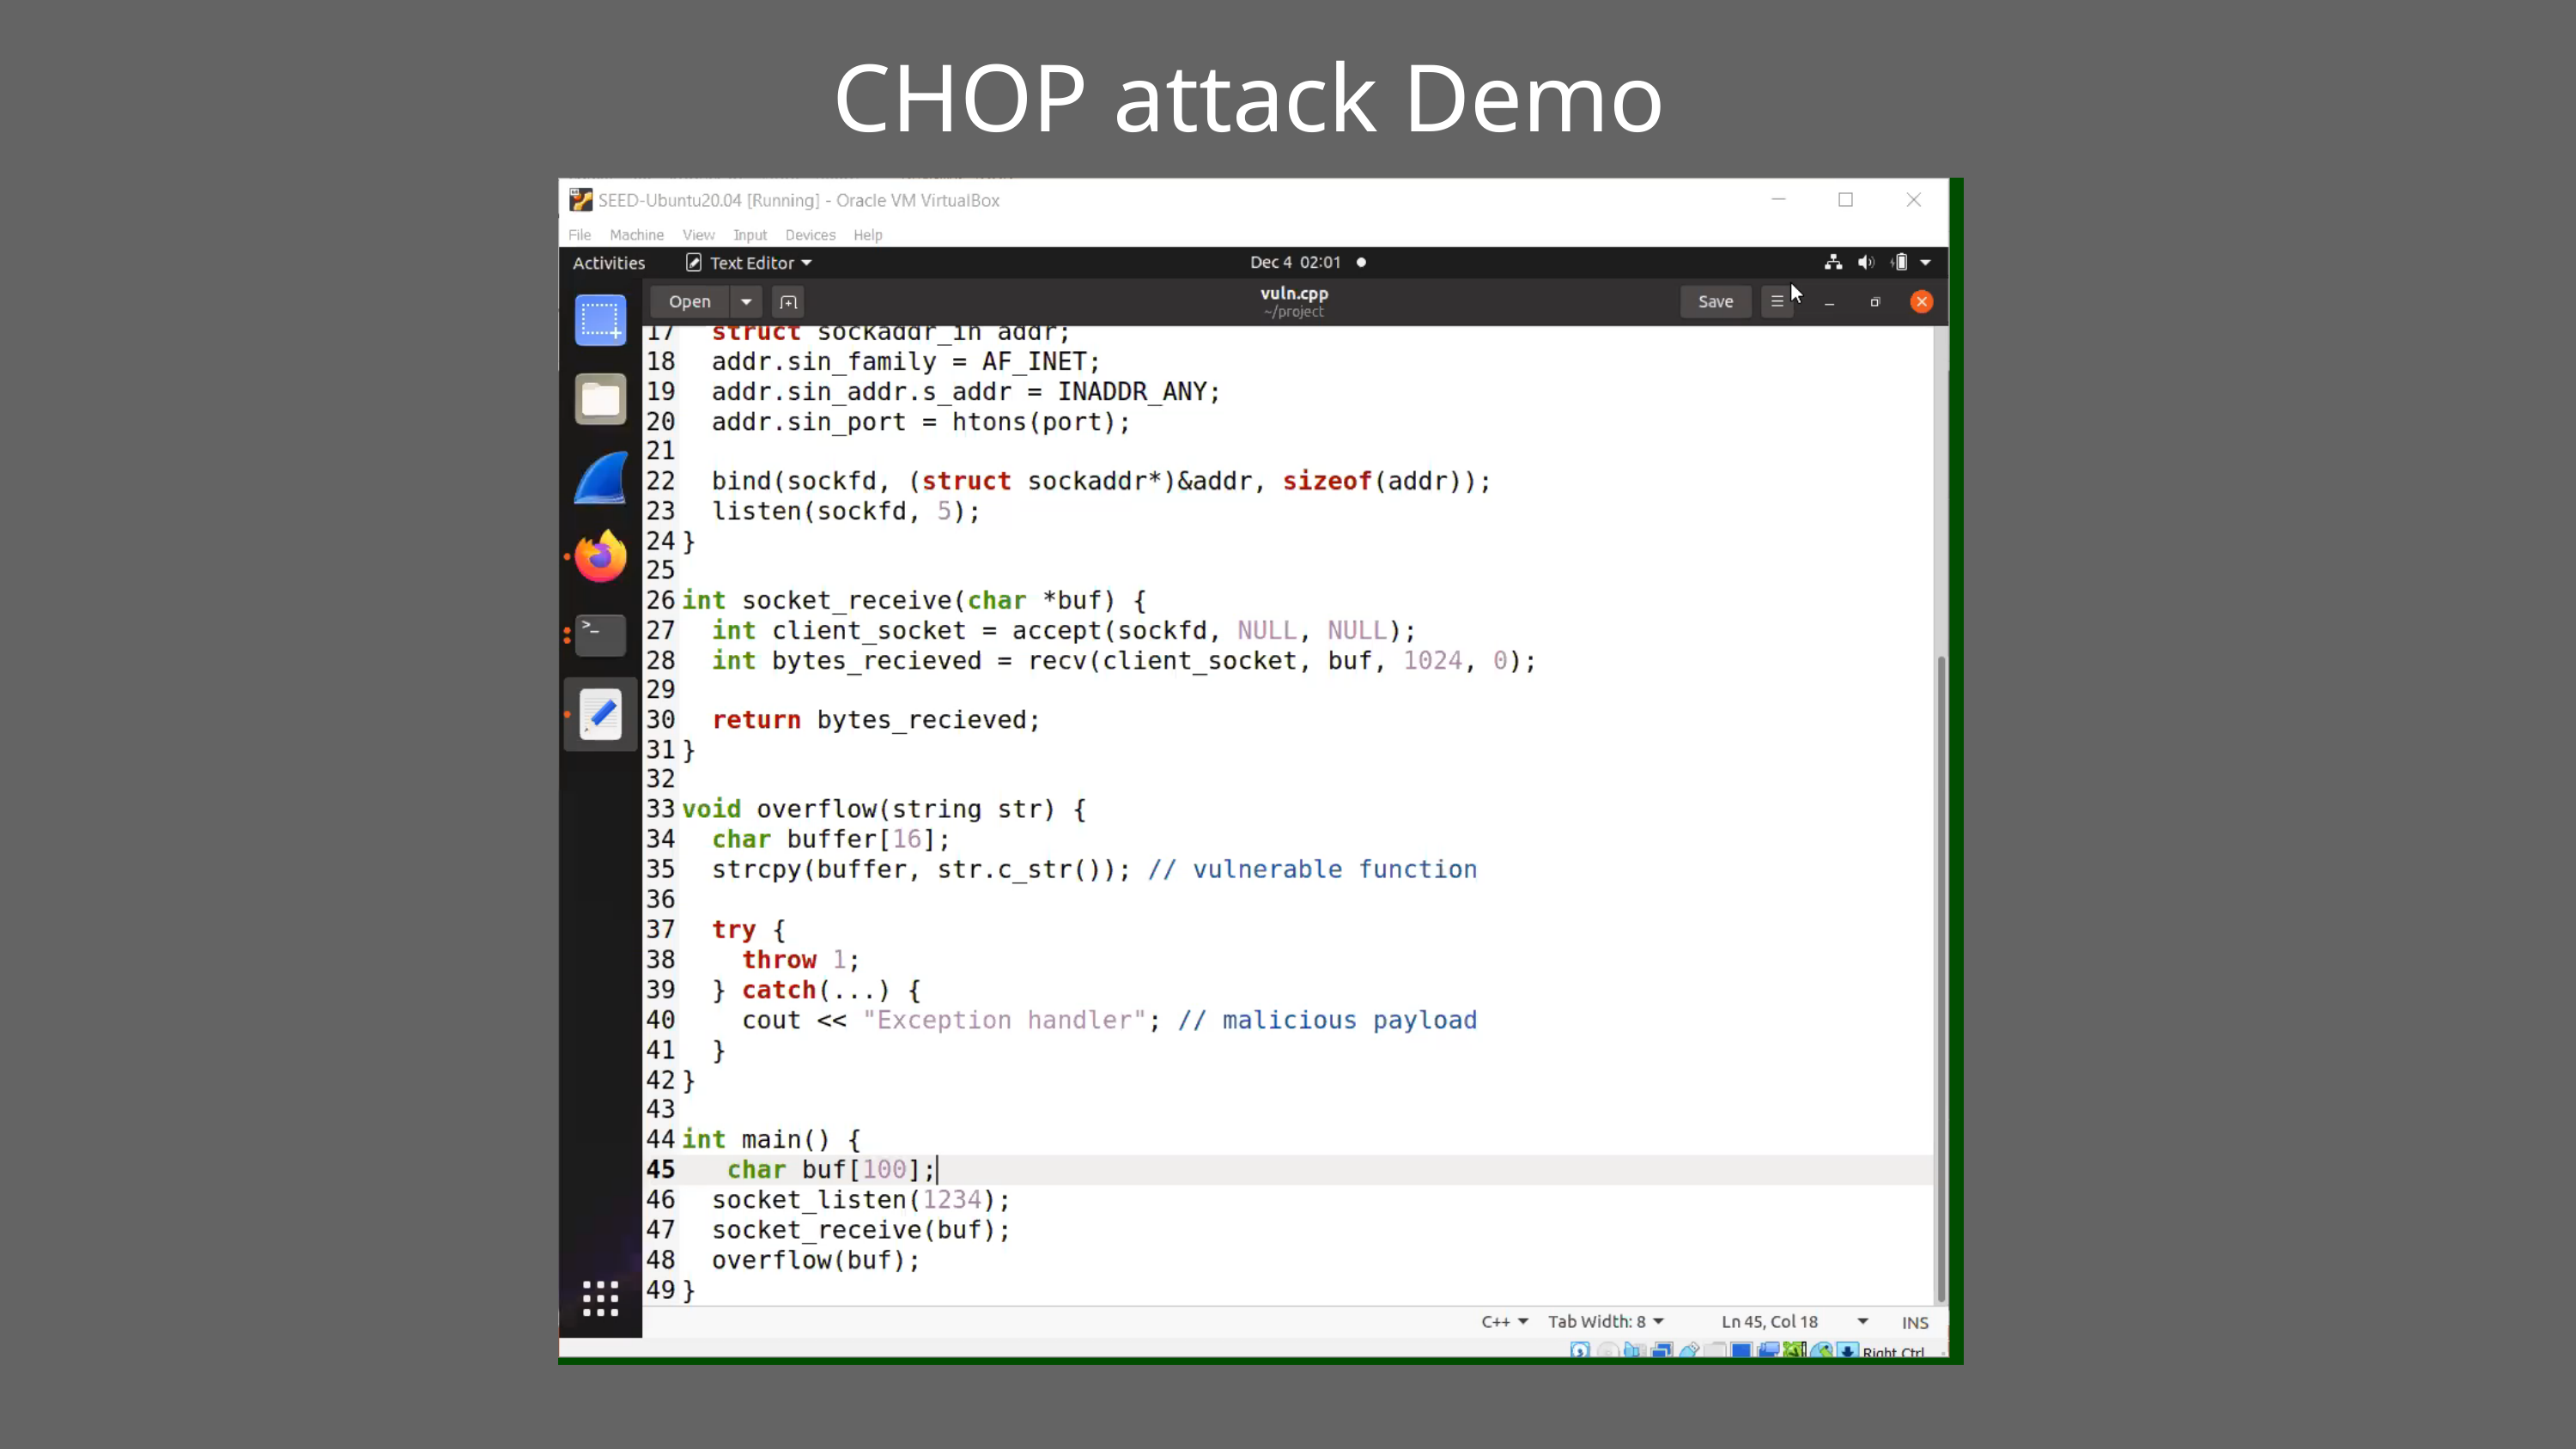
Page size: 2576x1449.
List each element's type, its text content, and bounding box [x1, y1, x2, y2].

text_box CHOP attack Demo [210, 20, 2289, 150]
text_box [557, 176, 1965, 1366]
